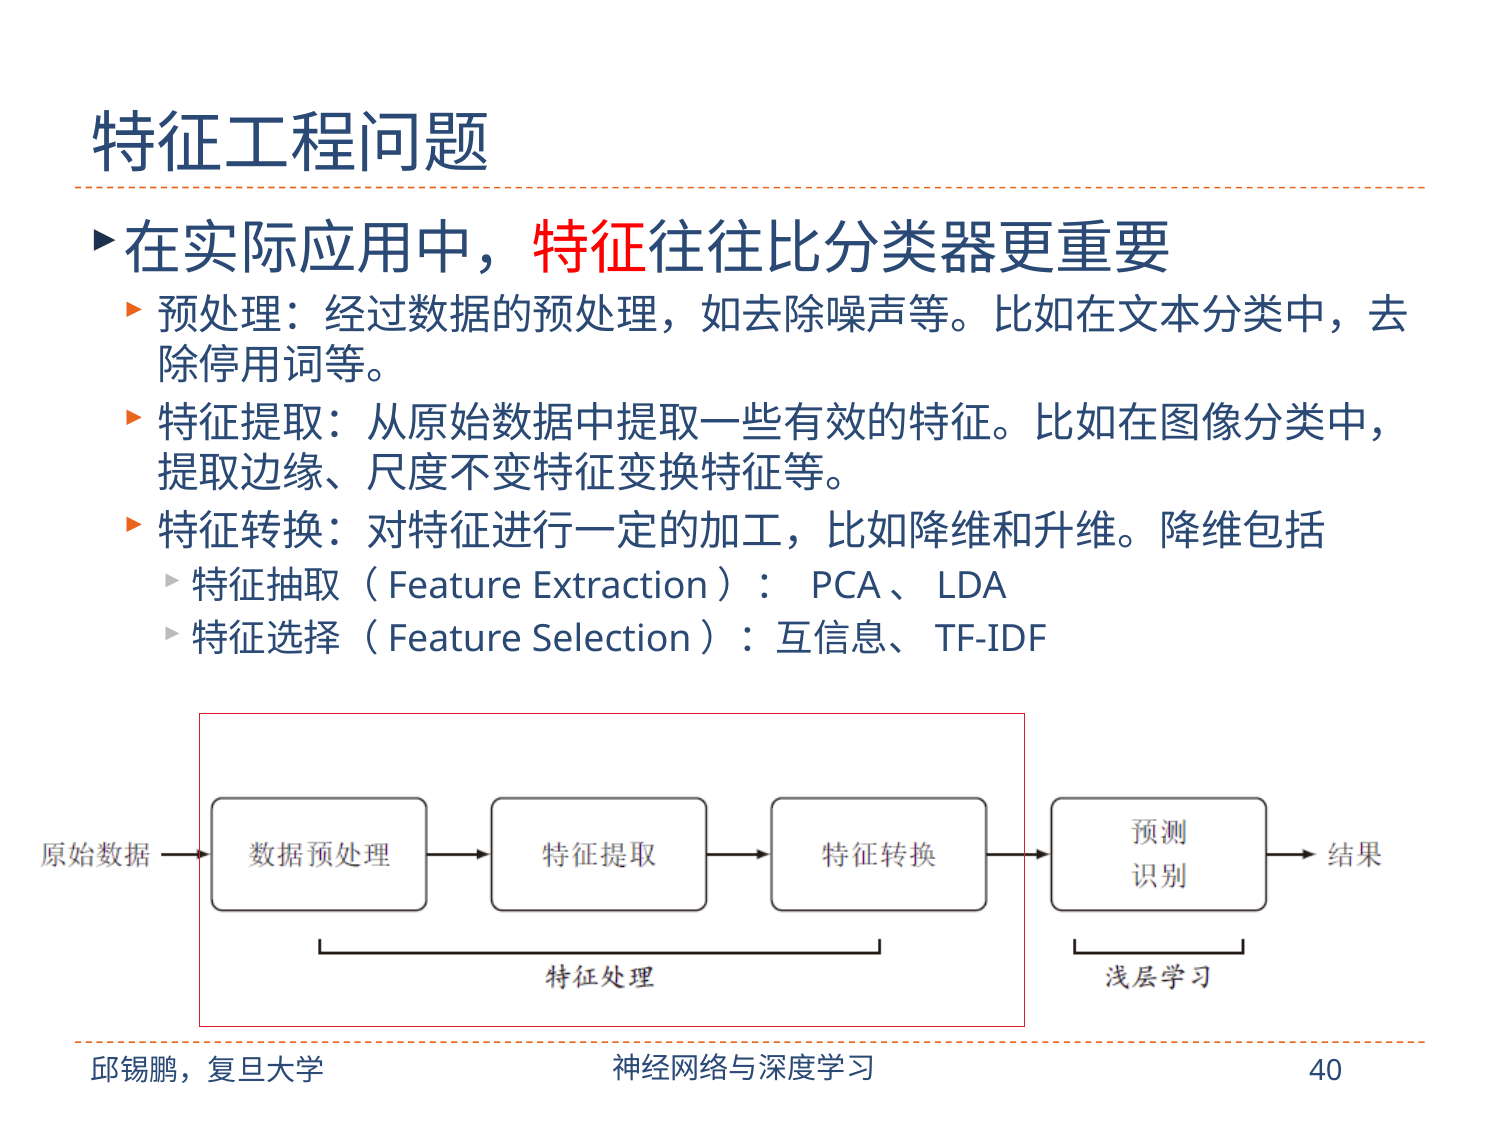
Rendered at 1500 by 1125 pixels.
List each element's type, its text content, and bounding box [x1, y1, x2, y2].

list 在实际应用中，特征往往比分类器更重要 预处理：经过数据的预处理，如去除噪声等。比如在文本分类中，去除停用词等。 特征提取：从原始数据中提取一些有效的特征。比如在图像分类中，提取边缘、尺度不变特征变换特征等。 特征转换：对特征进行一定的加工，比如降维和升维。降维包括 特征抽取（Feature Extraction）： PCA、LDA 特征选择（Feature Selection）：互信息、TF-IDF [75, 202, 1425, 759]
picture [7, 752, 1420, 1011]
text_box [199, 713, 1025, 752]
title 特征工程问题 [75, 24, 1425, 188]
text_box [199, 1023, 1025, 1027]
